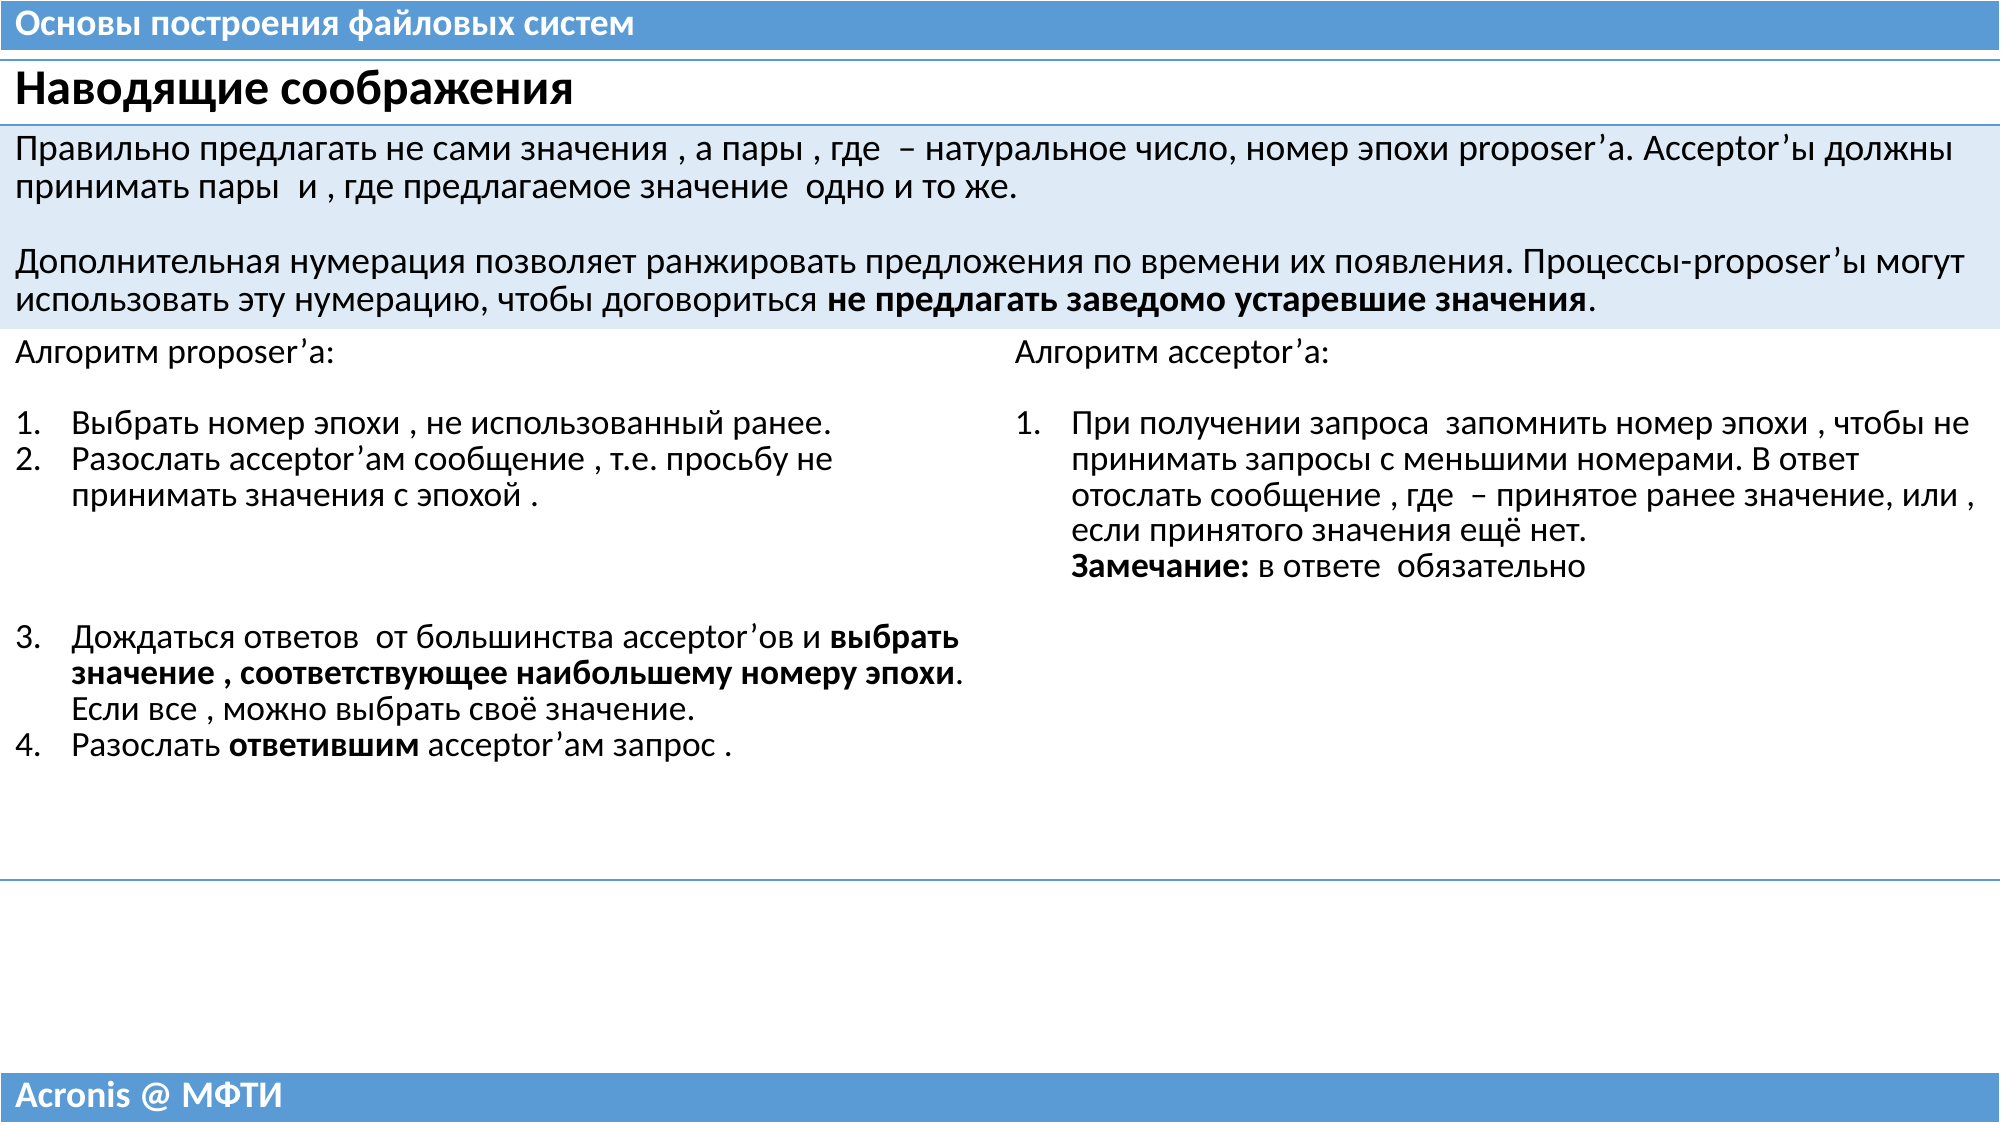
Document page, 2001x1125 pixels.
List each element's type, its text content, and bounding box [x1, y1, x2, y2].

table_header Основы построения файловых систем [1, 1, 1999, 50]
table_header Acronis @ МФТИ [1, 1073, 1999, 1122]
